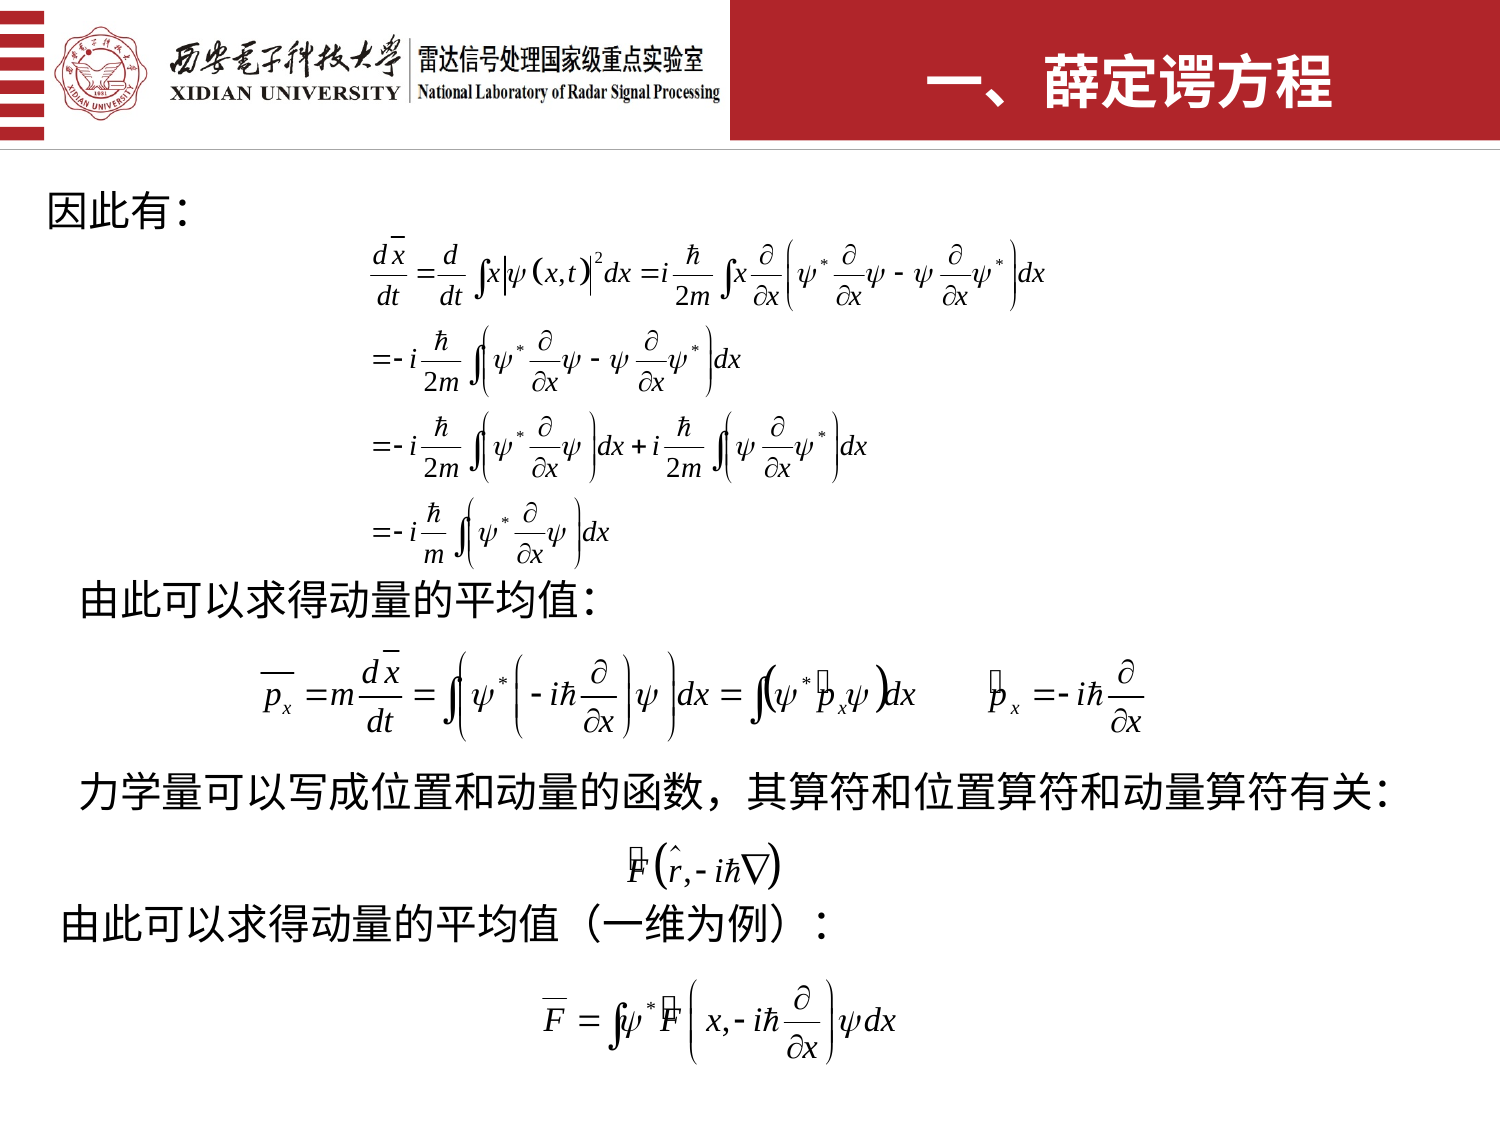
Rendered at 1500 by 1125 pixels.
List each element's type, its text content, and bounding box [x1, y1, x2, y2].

text_box 由此可以求得动量的平均值（一维为例）： [44, 890, 1456, 956]
picture [50, 21, 728, 125]
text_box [535, 970, 904, 1074]
text_box 因此有： [31, 177, 1443, 243]
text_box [619, 836, 787, 914]
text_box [253, 640, 1153, 752]
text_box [364, 229, 1053, 578]
text_box 一、薛定谔方程 [816, 38, 1443, 124]
text_box 由此可以求得动量的平均值： [63, 566, 1475, 632]
text_box 力学量可以写成位置和动量的函数，其算符和位置算符和动量算符有关： [63, 757, 1475, 823]
